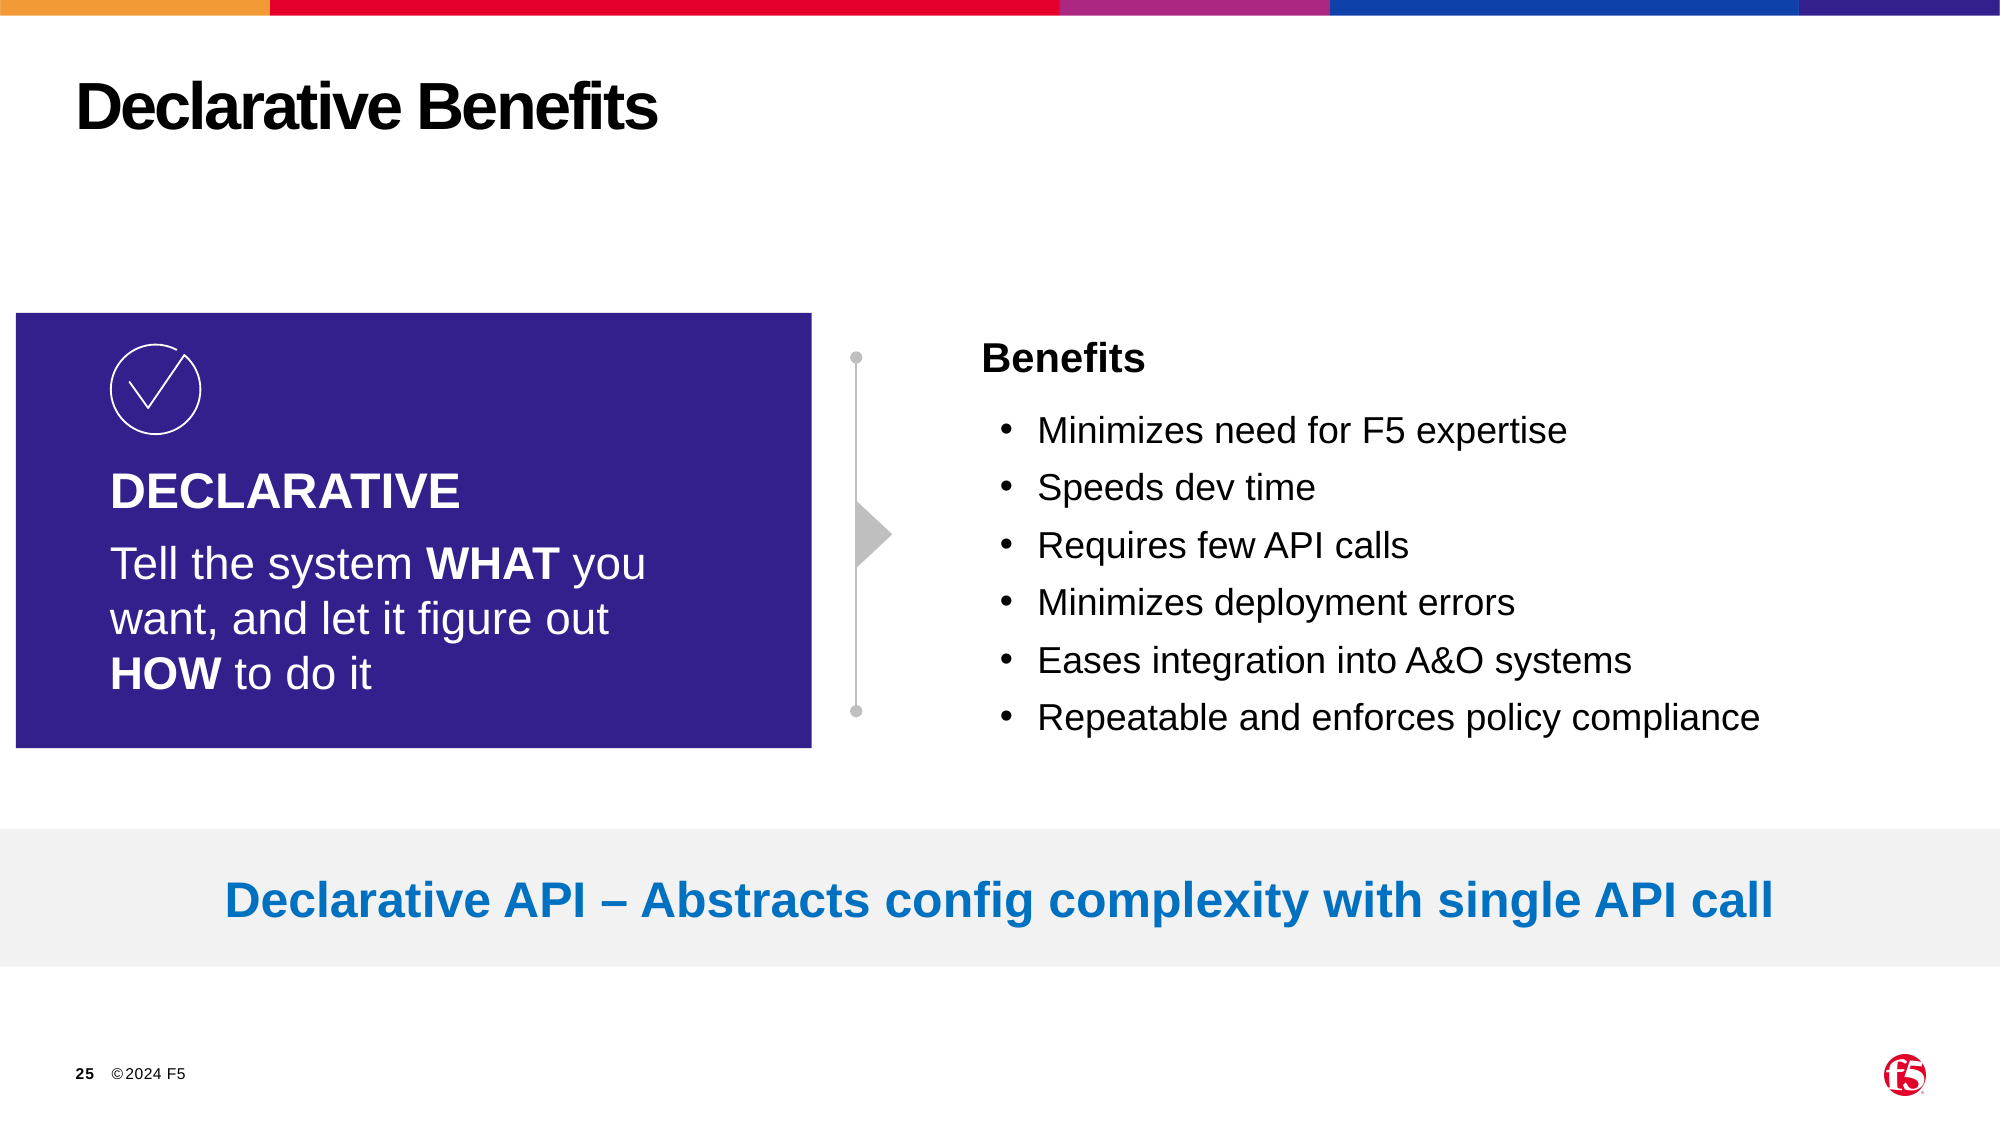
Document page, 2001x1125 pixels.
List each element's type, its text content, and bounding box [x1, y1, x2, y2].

text_box Declarative API – Abstracts config complexity with single API call [0, 828, 2000, 968]
picture [0, 0, 2000, 16]
text_box [15, 312, 813, 749]
text_box DECLARATIVE [109, 458, 545, 520]
text_box Benefits Minimizes need for F5 expertise Speeds dev time Requires few API calls Minimizes deployment errors Eases integration into A&O systems Repeatable and enforces policy compliance [980, 322, 1891, 747]
text_box Tell the system WHAT you want, and let it figure out HOW to do it [109, 533, 732, 714]
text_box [856, 357, 893, 712]
picture [1884, 1054, 1926, 1096]
text_box [109, 343, 202, 436]
title Declarative Benefits [75, 75, 1925, 199]
